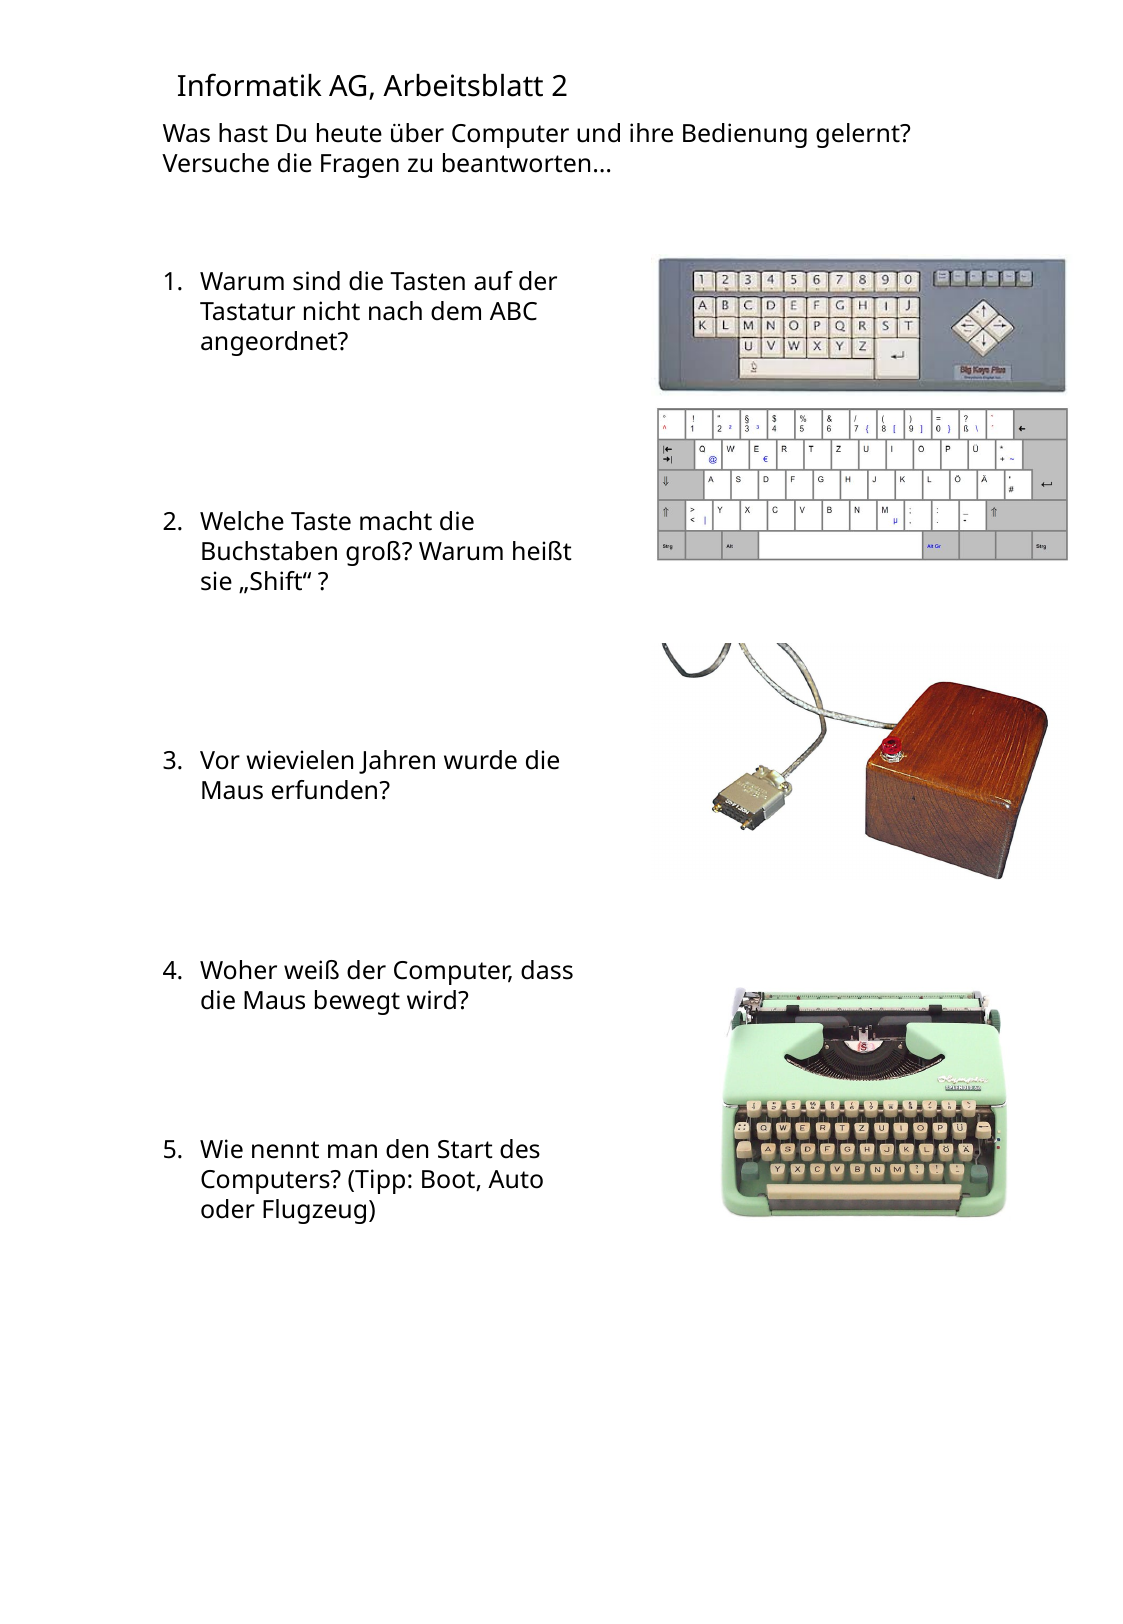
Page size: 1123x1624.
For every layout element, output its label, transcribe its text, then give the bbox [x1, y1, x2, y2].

picture [651, 643, 1069, 880]
picture [651, 254, 1074, 567]
text_box Warum sind die Tasten auf der Tastatur nicht nach dem ABC angeordnet? Welche Taste macht die Buchstaben groß? Warum heißt sie „Shift“ ? Vor wievielen Jahren wurde die Maus erfunden? Woher weiß der Computer, dass die Maus bewegt wird? Wie nennt man den Start des Computers? (Tipp: Boot, Auto oder Flugzeug) [147, 258, 598, 1441]
text_box Informatik AG, Arbeitsblatt 2 [162, 59, 584, 109]
picture [651, 944, 1074, 1261]
text_box Was hast Du heute über Computer und ihre Bedienung gelernt? Versuche die Fragen zu beantworten… [147, 109, 975, 275]
